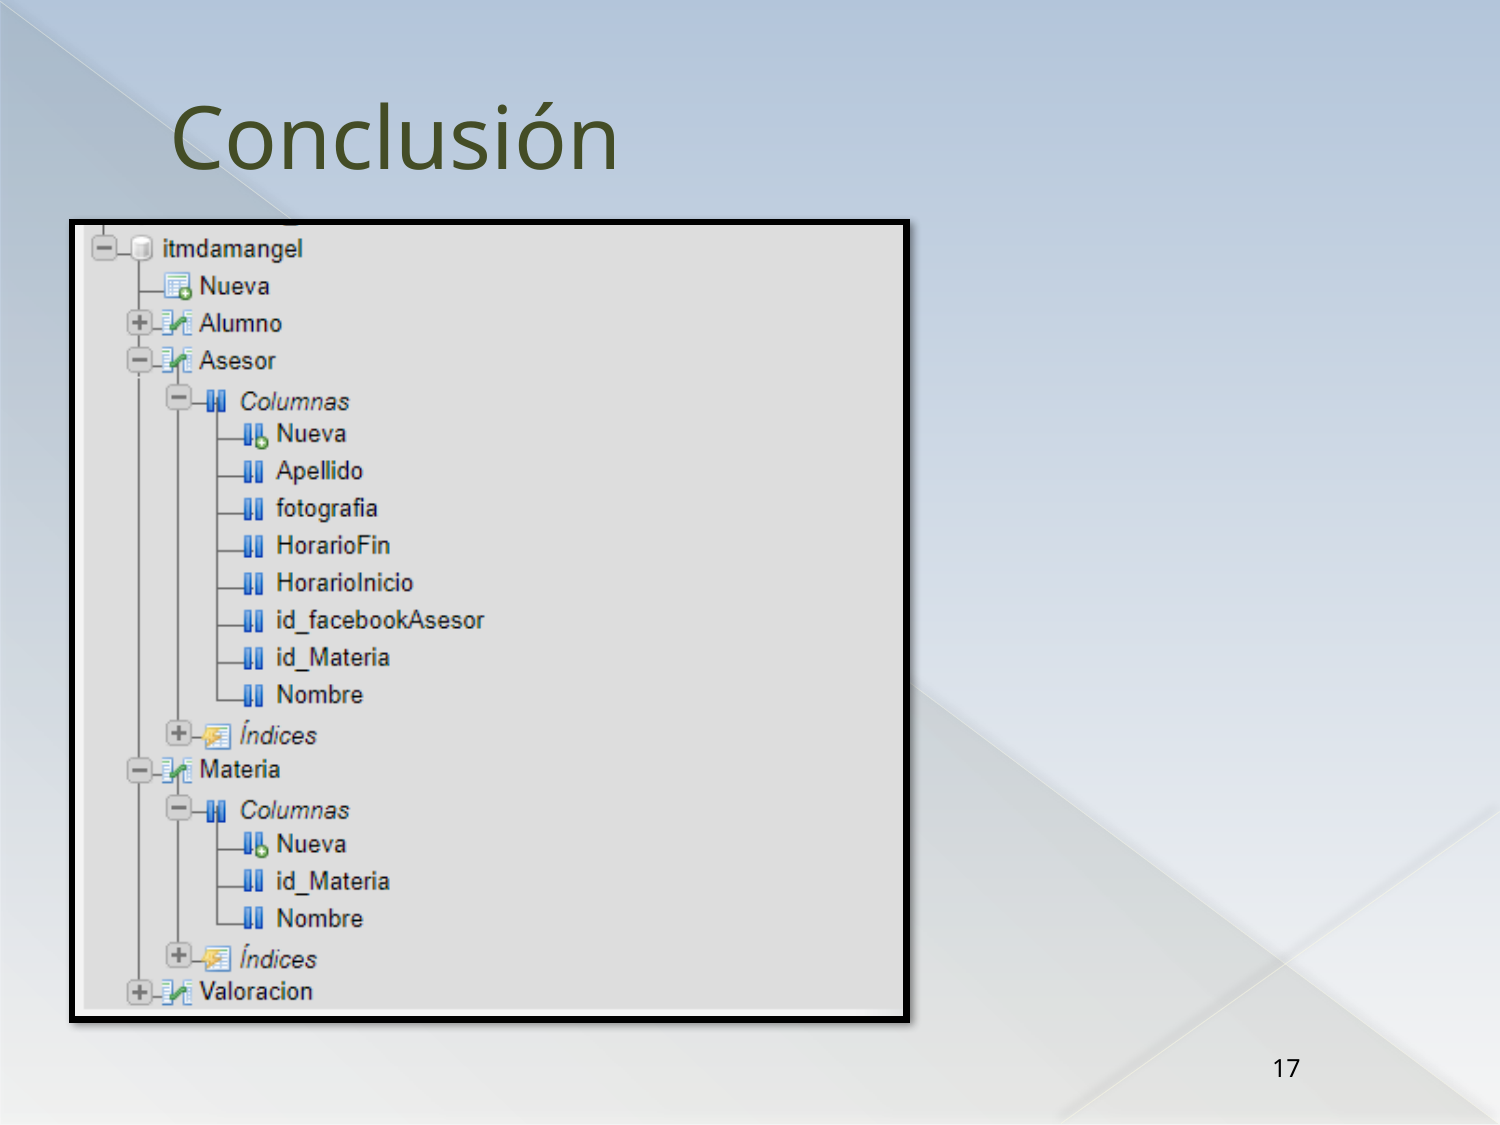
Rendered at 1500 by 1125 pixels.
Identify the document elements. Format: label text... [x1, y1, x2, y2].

slide_number 17 [1245, 1044, 1328, 1094]
title Conclusión [75, 43, 1425, 225]
picture [74, 224, 904, 1017]
